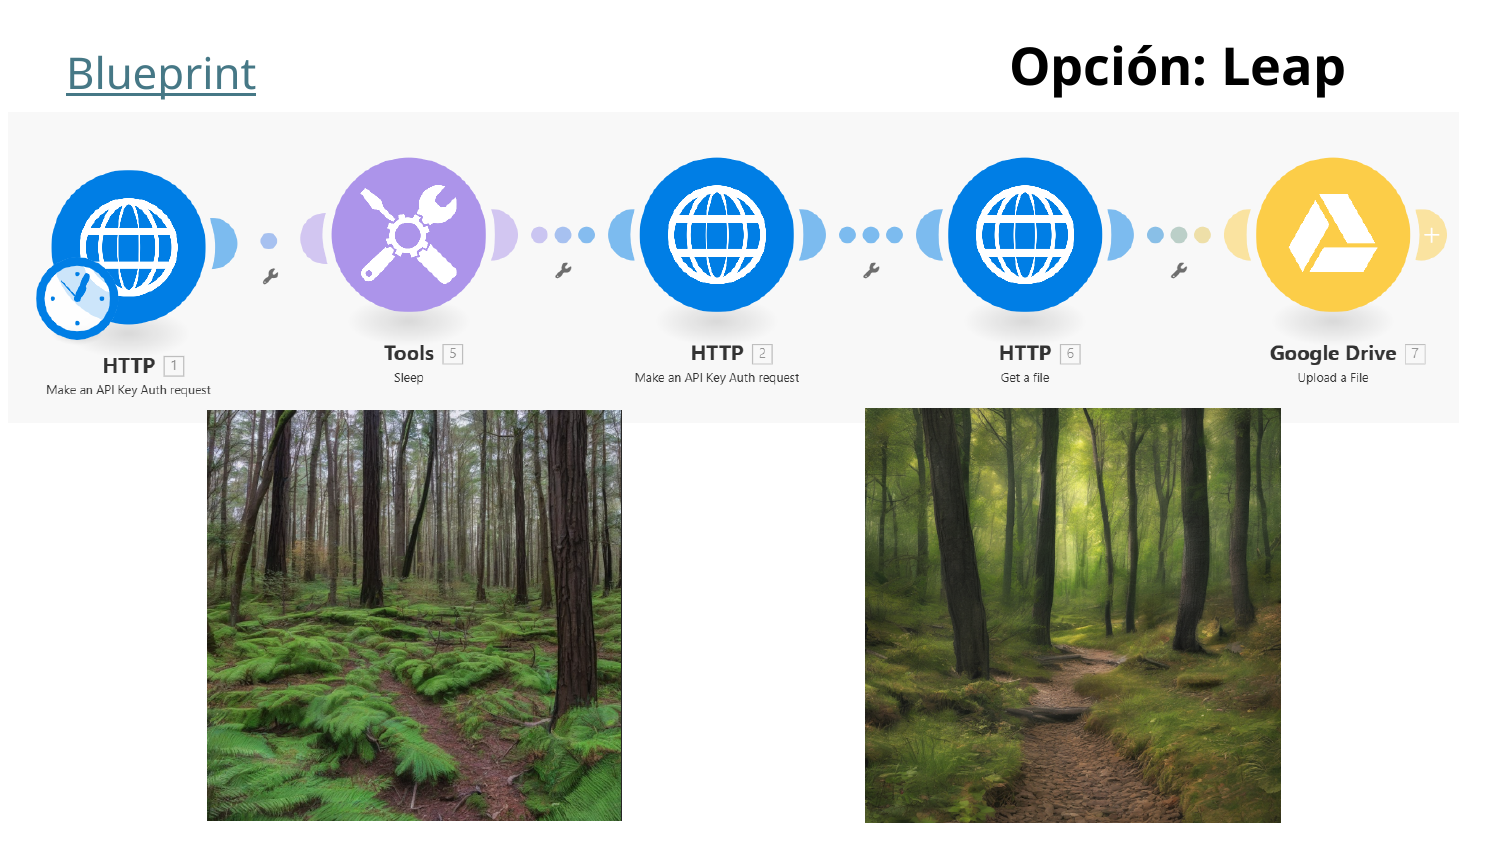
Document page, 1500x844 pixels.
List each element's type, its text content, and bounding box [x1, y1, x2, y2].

picture [7, 112, 1459, 824]
title Opción: Leap [994, 18, 1449, 112]
list Blueprint [51, 30, 296, 112]
